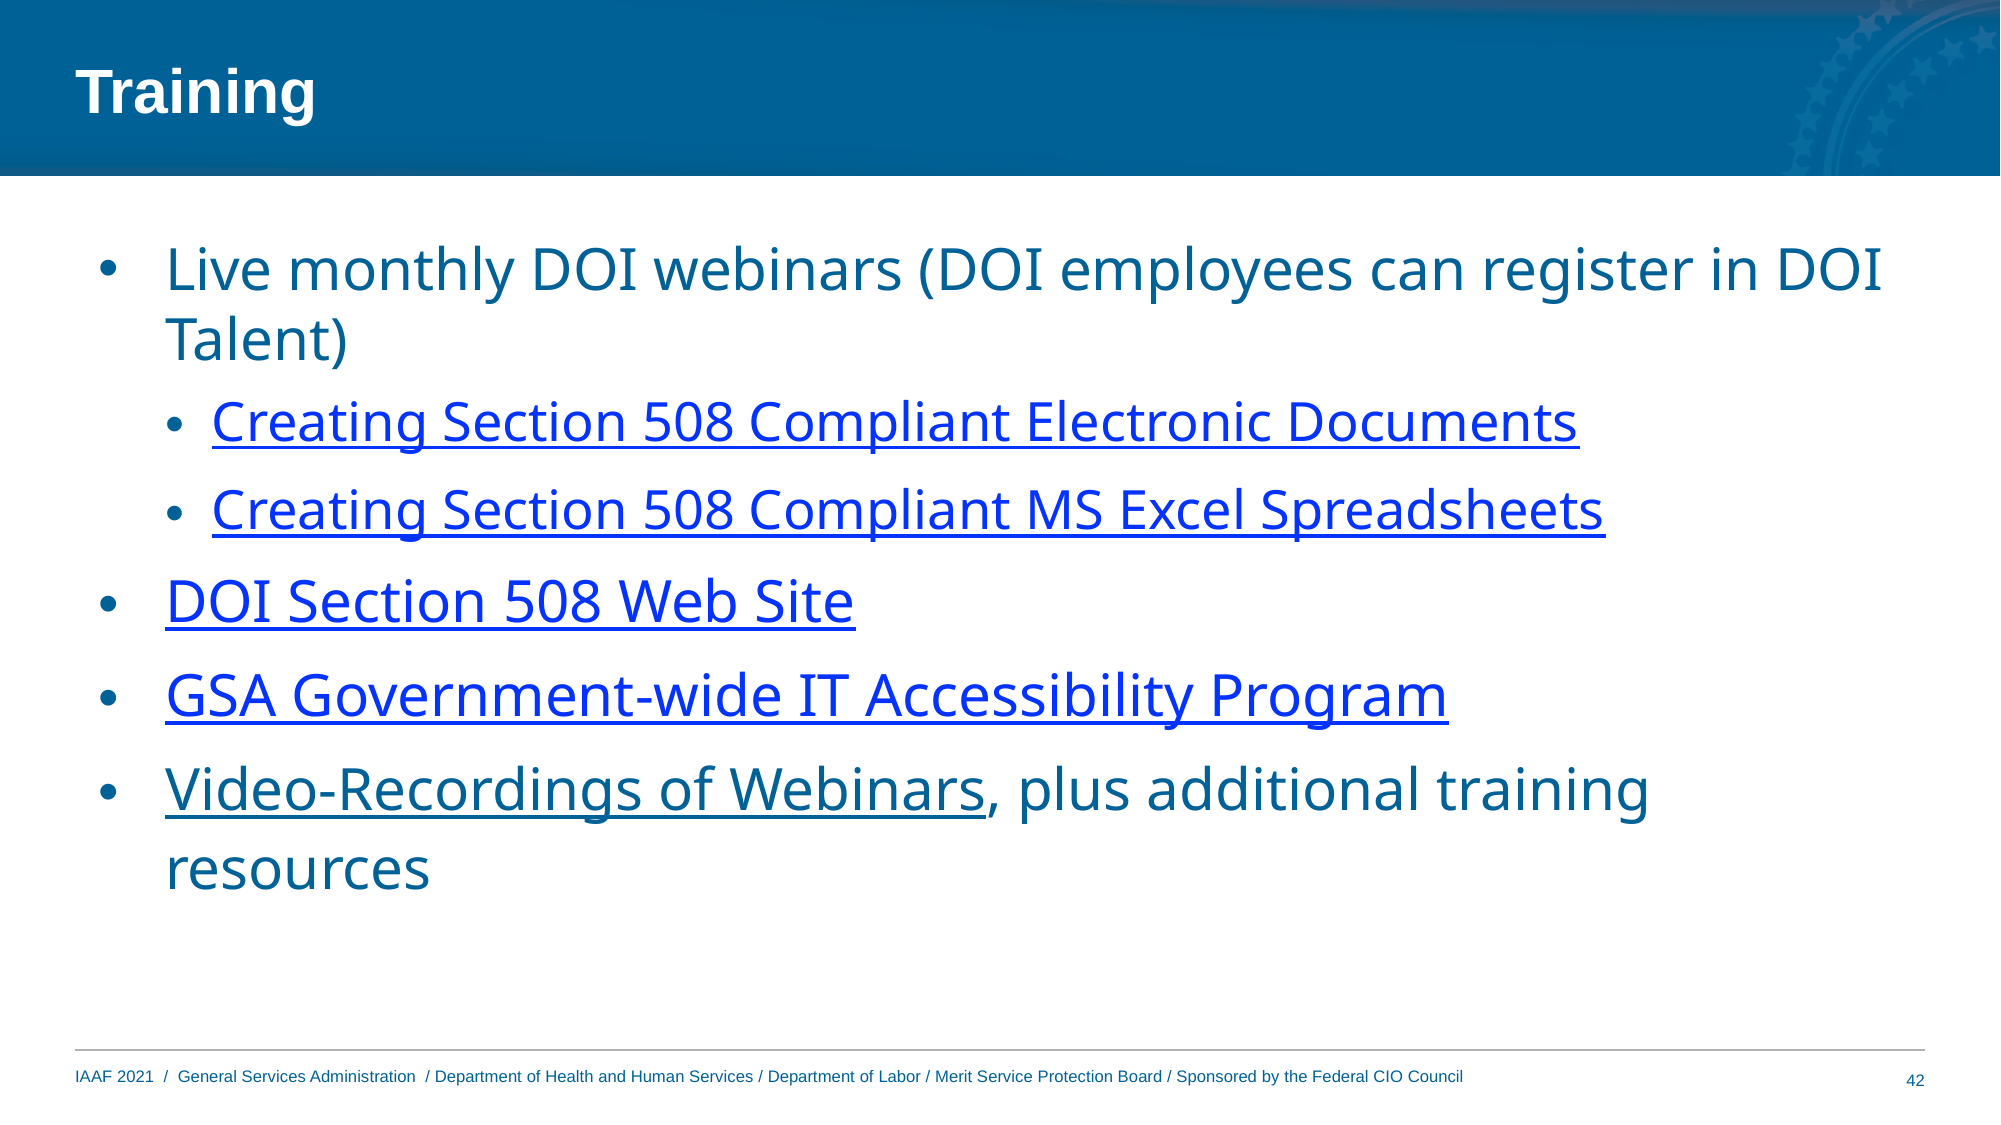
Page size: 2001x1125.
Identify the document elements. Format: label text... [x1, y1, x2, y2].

list Live monthly DOI webinars (DOI employees can register in DOI Talent) Creating Section 508 Compliant Electronic Documents Creating Section 508 Compliant MS Excel Spreadsheets DOI Section 508 Web Site GSA Government-wide IT Accessibility Program Video-Recordings of Webinars, plus additional training resources [75, 224, 1925, 1035]
title Training [75, 52, 1800, 128]
picture [0, 0, 2000, 176]
slide_number 42 [1880, 1065, 1925, 1095]
picture [0, 168, 666, 176]
